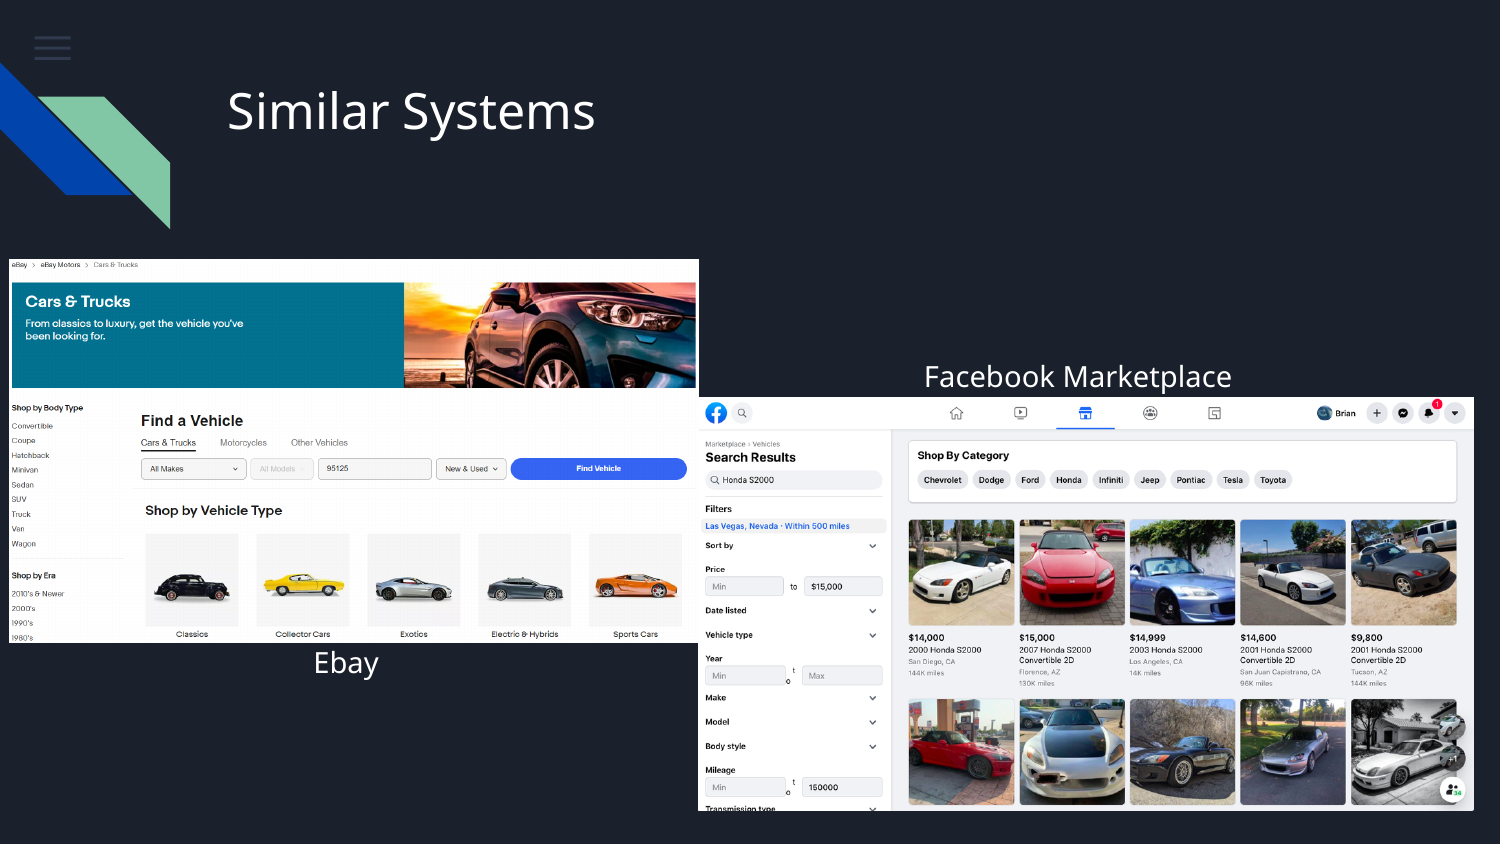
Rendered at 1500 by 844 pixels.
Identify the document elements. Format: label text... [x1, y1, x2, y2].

title Facebook Marketplace [908, 343, 1289, 395]
picture [8, 259, 1475, 811]
title Ebay [298, 651, 409, 683]
title Similar Systems [212, 64, 1368, 215]
